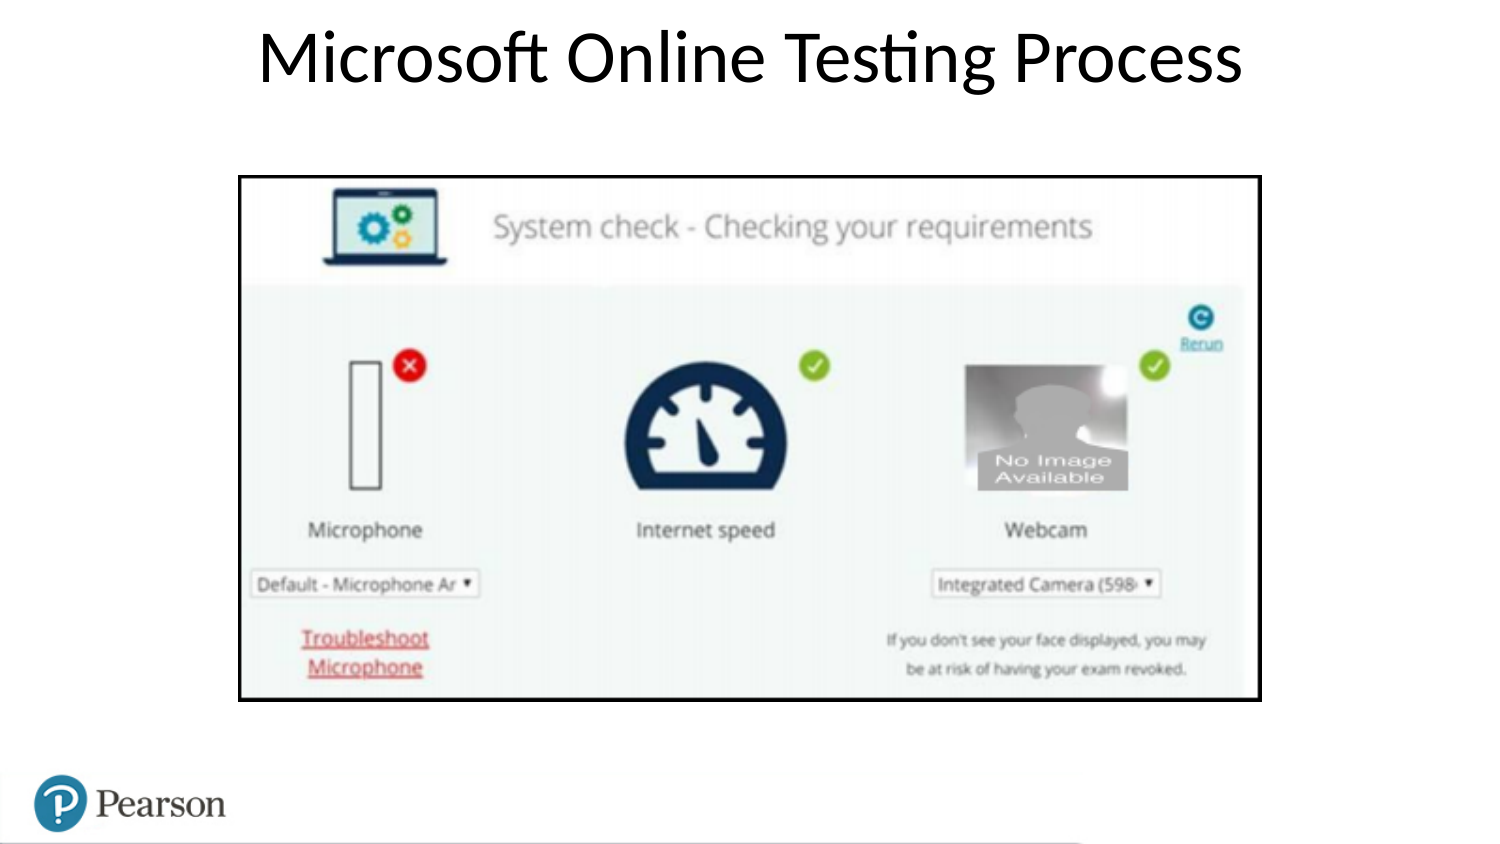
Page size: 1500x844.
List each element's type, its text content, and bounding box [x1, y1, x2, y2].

title Microsoft Online Testing Process [132, 0, 1371, 92]
picture [0, 0, 1500, 844]
